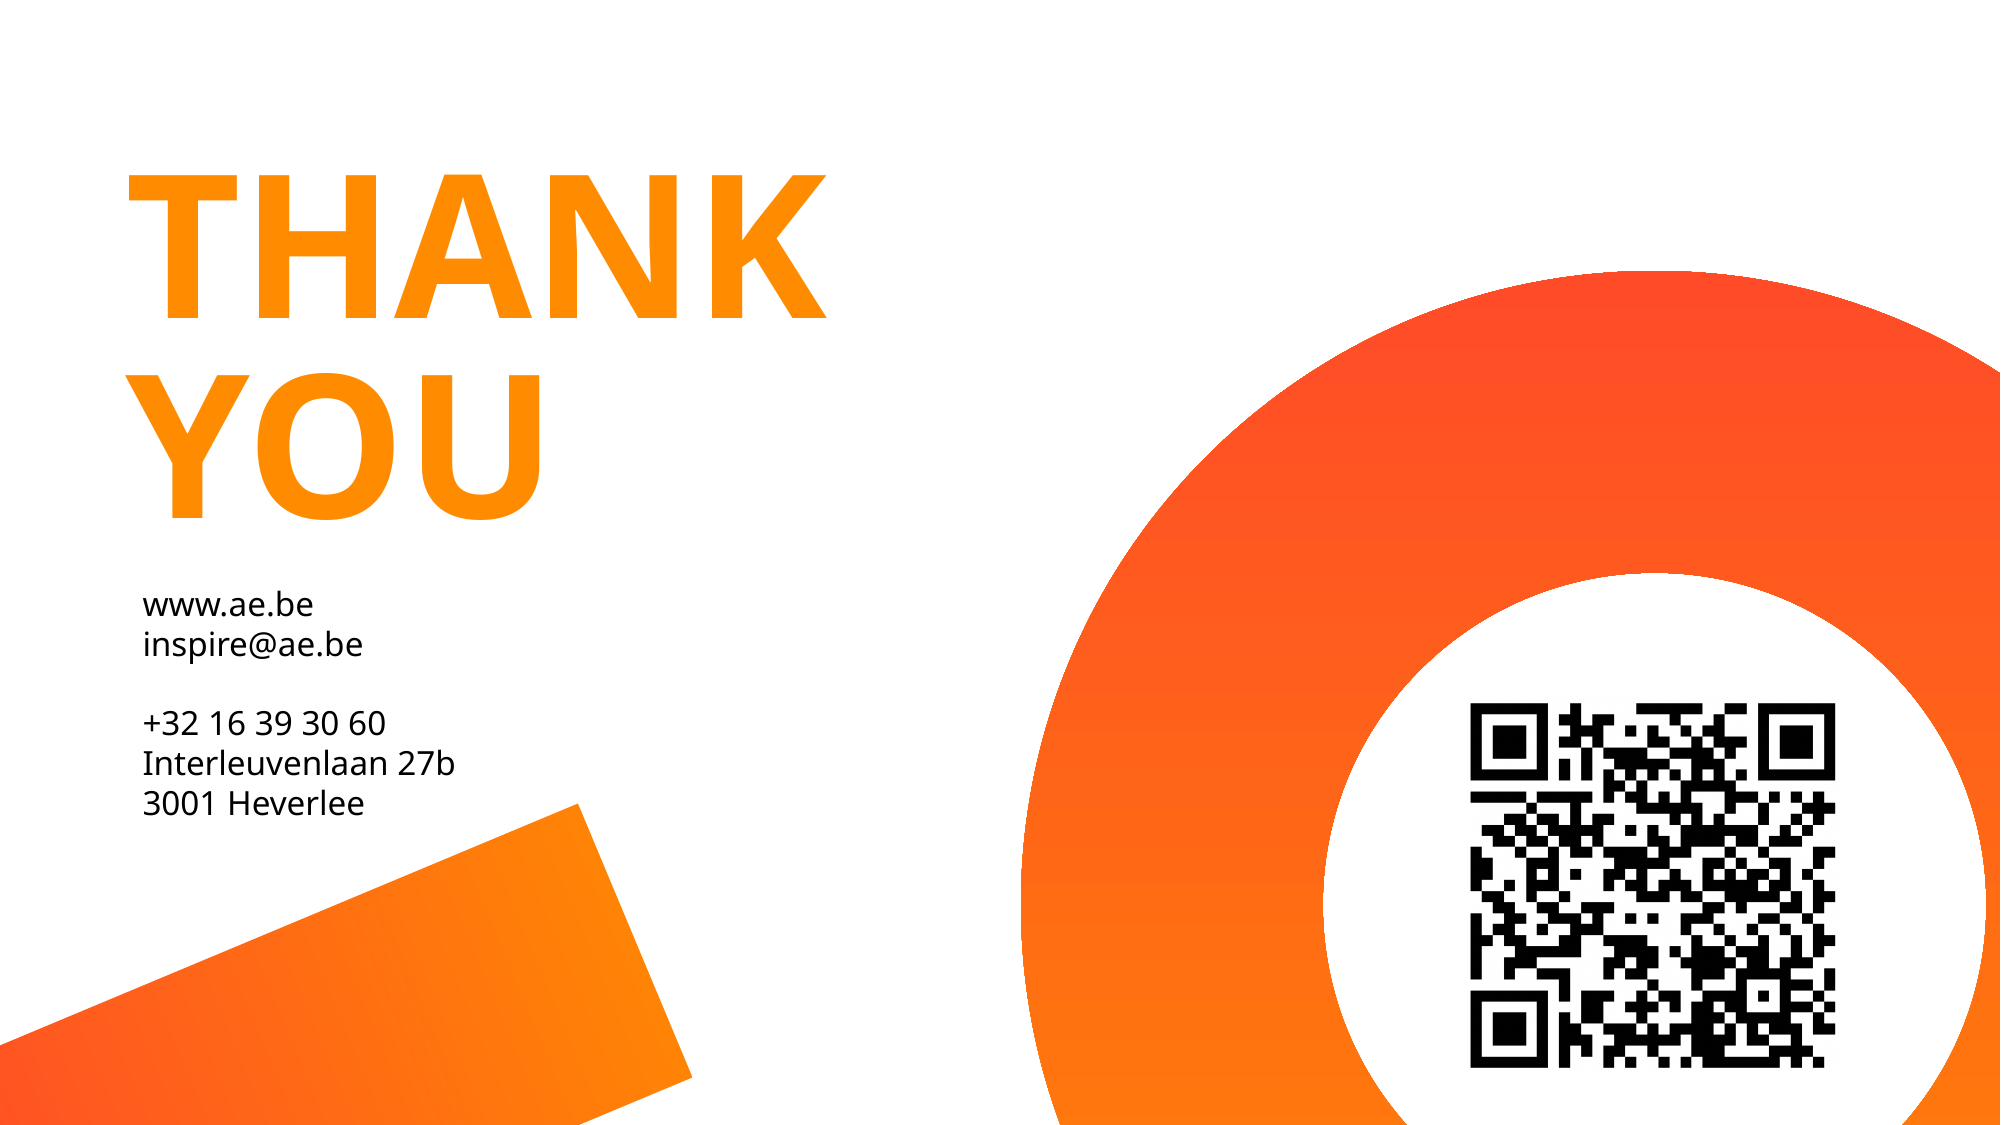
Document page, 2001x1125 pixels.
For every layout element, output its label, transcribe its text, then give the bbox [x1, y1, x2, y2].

picture [1465, 695, 1842, 1076]
text_box www.ae.be inspire@ae.be +32 16 39 30 60 Interleuvenlaan 27b 3001 Heverlee [127, 575, 1128, 830]
